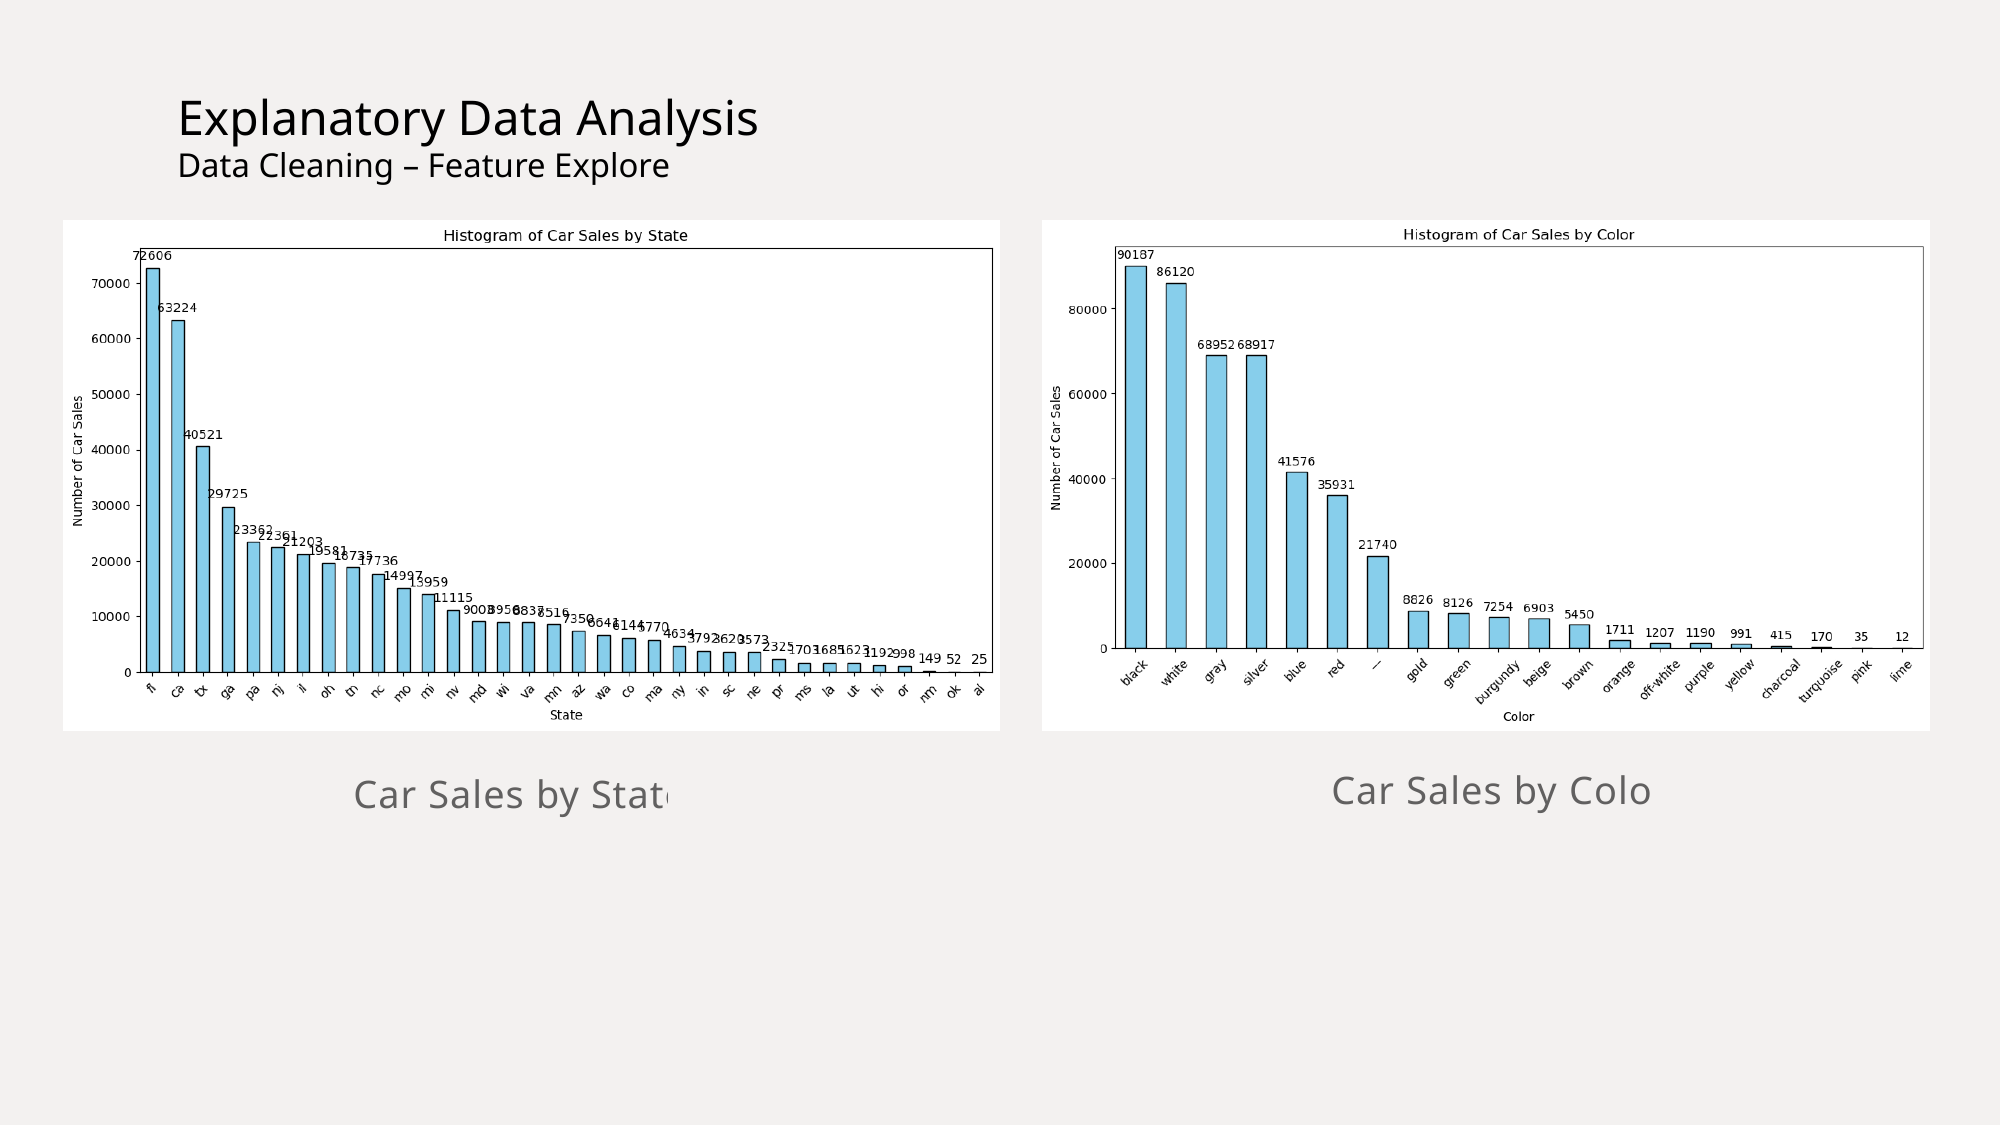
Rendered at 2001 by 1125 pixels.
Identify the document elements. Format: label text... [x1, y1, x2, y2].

picture [63, 220, 1001, 731]
title Explanatory Data Analysis Data Cleaning – Feature Explore [162, 78, 1838, 193]
text_box Car Sales by Color [1316, 736, 1704, 836]
list Car Sales by State [338, 740, 726, 840]
picture [1042, 220, 1931, 731]
